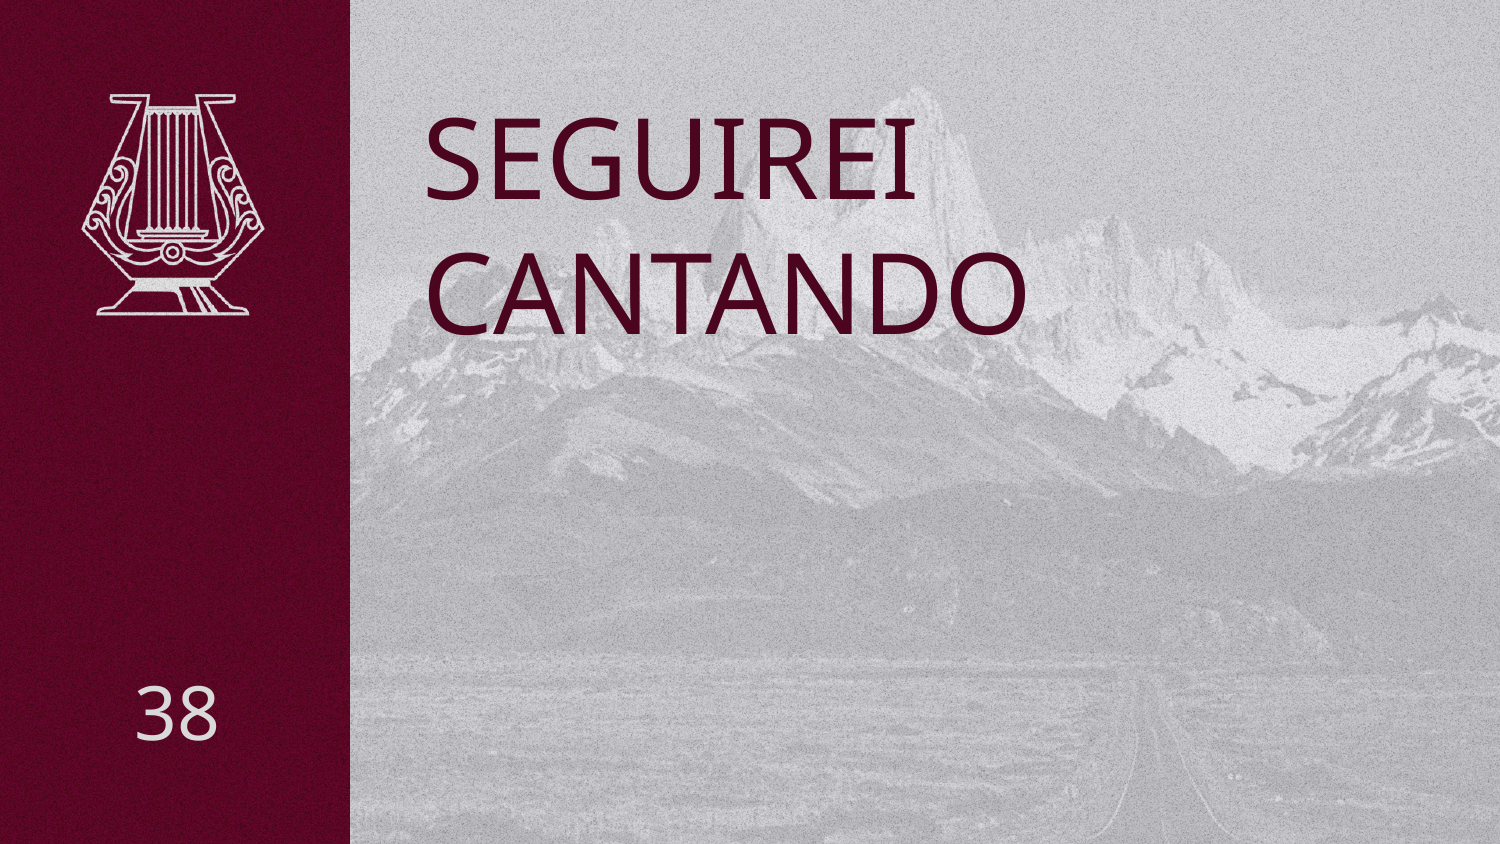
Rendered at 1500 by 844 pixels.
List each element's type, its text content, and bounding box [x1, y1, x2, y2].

picture [0, 0, 1500, 844]
list 38 [76, 658, 278, 765]
title SEGUIREI CANTANDO [407, 79, 1447, 777]
